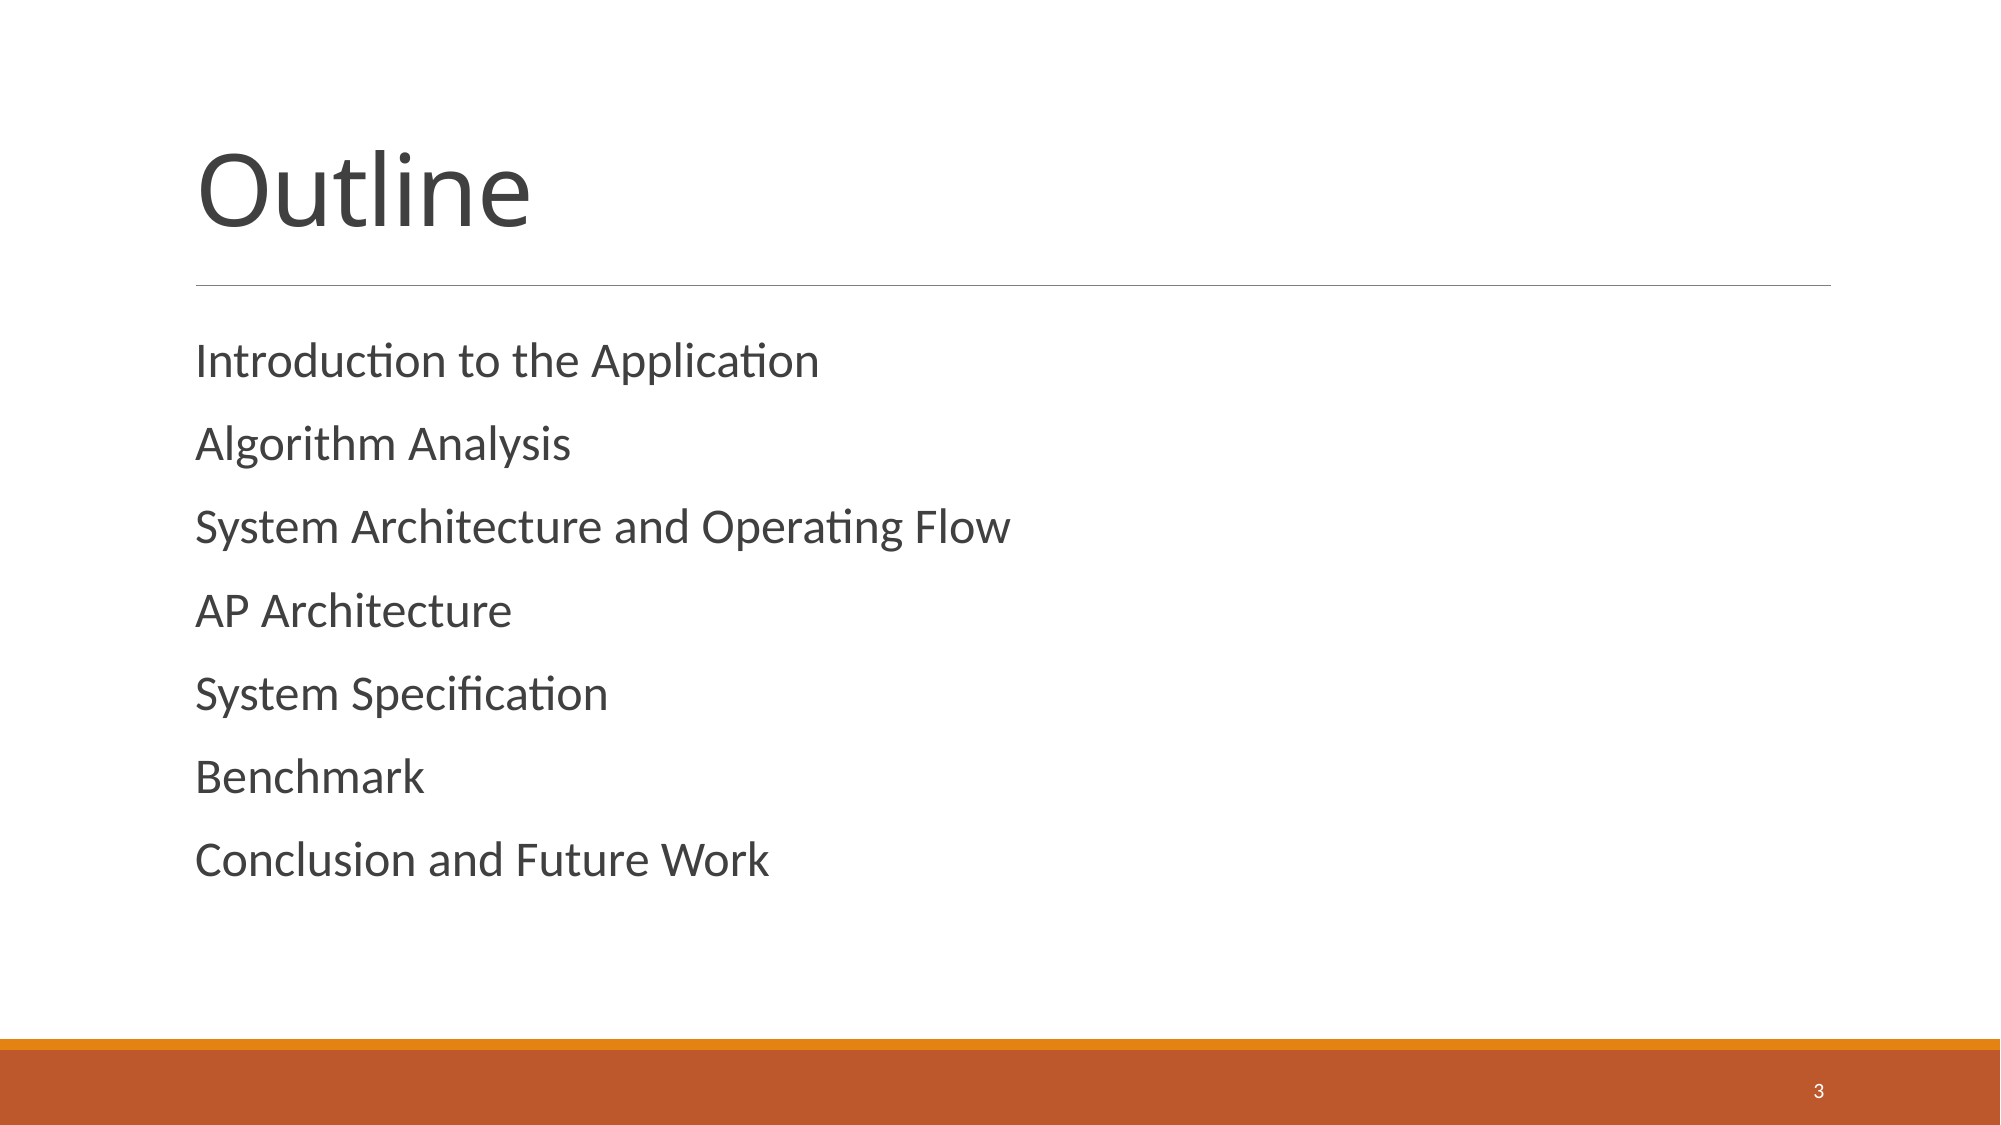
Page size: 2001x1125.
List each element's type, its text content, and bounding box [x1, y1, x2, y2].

list Introduction to the Application Algorithm Analysis System Architecture and Operating Flow AP Architecture System Specification Benchmark Conclusion and Future Work [180, 326, 1830, 987]
title Outline [180, 16, 1830, 255]
slide_number 3 [1624, 1059, 1840, 1120]
